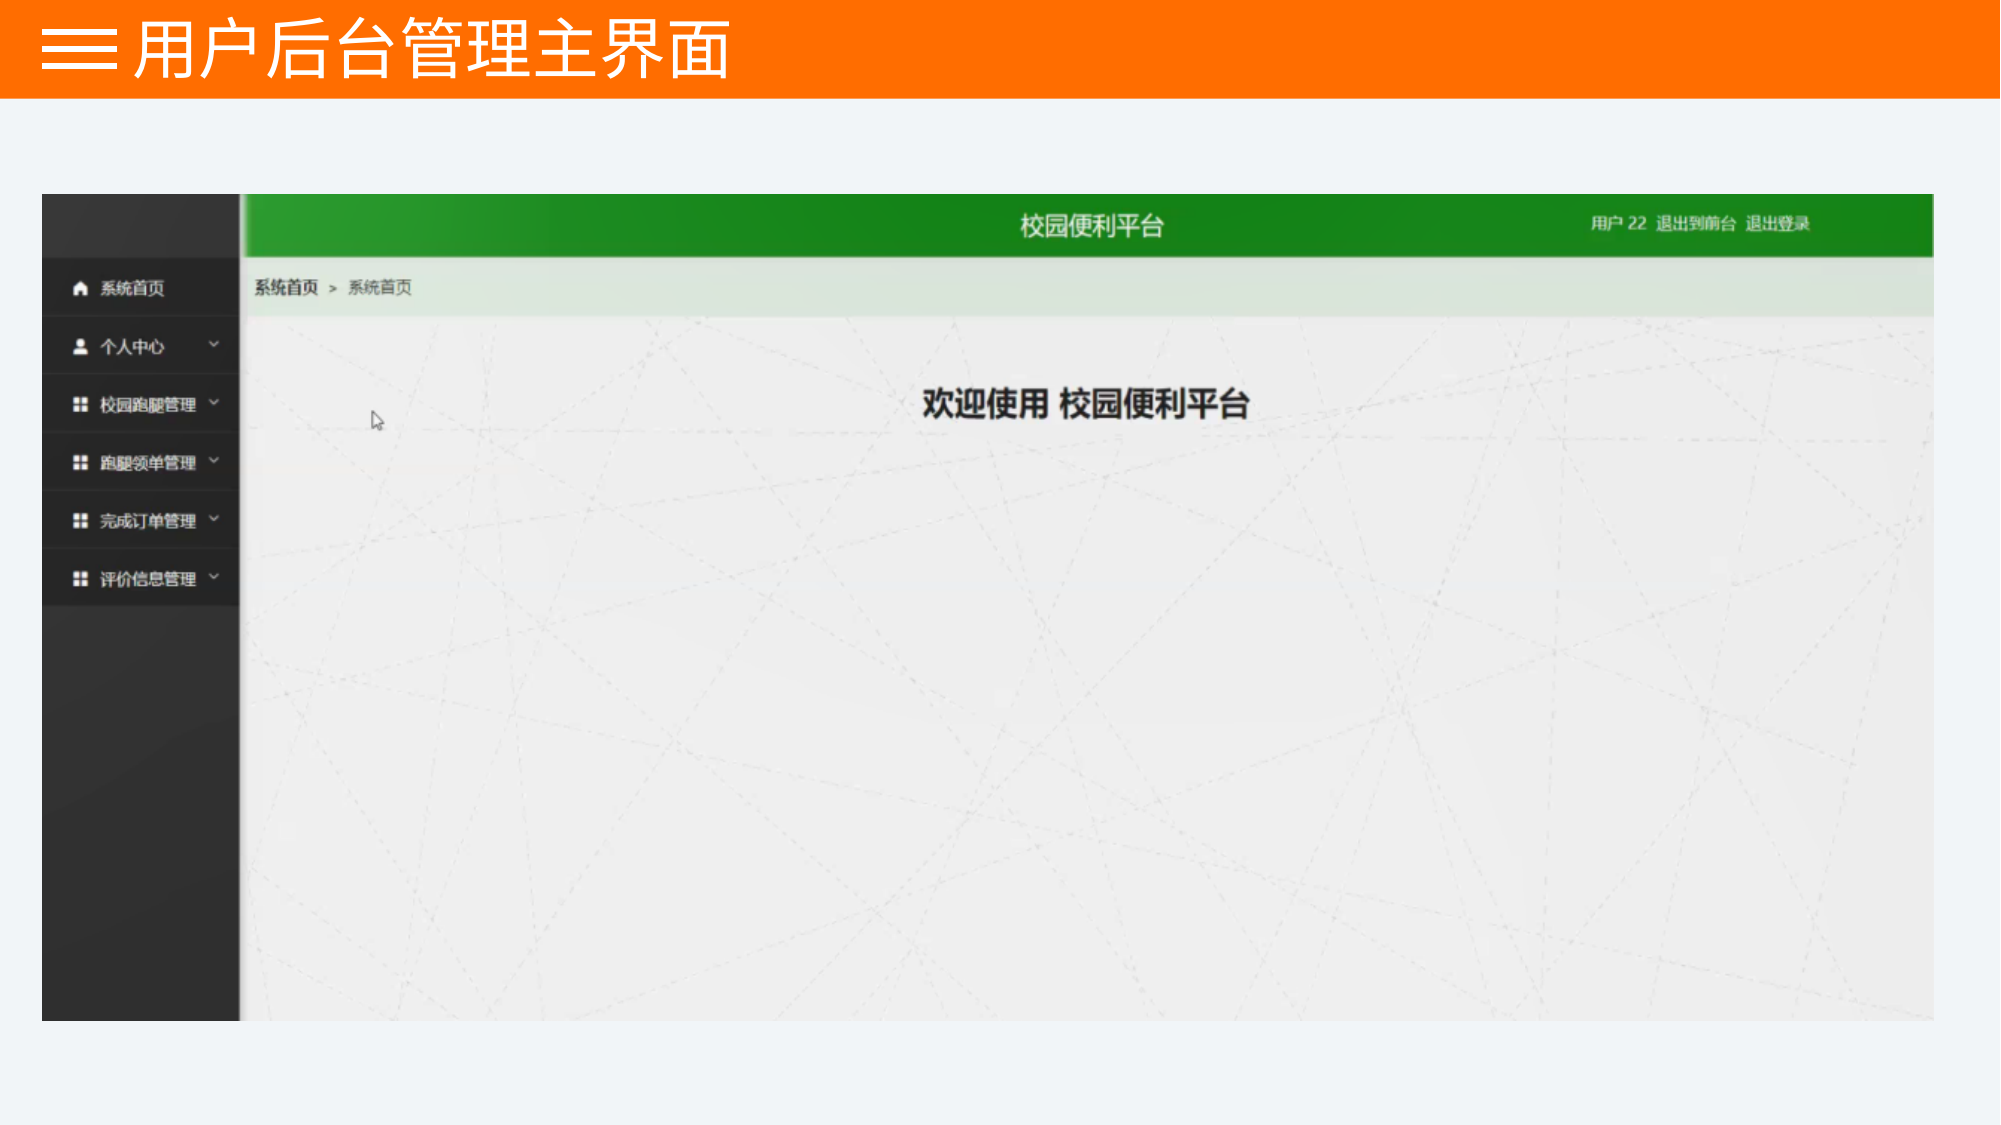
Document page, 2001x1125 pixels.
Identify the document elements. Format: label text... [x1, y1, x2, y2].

text_box 用户后台管理主界面 [117, 0, 813, 95]
picture [42, 194, 1934, 1021]
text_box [42, 32, 118, 67]
text_box [0, 0, 2000, 100]
